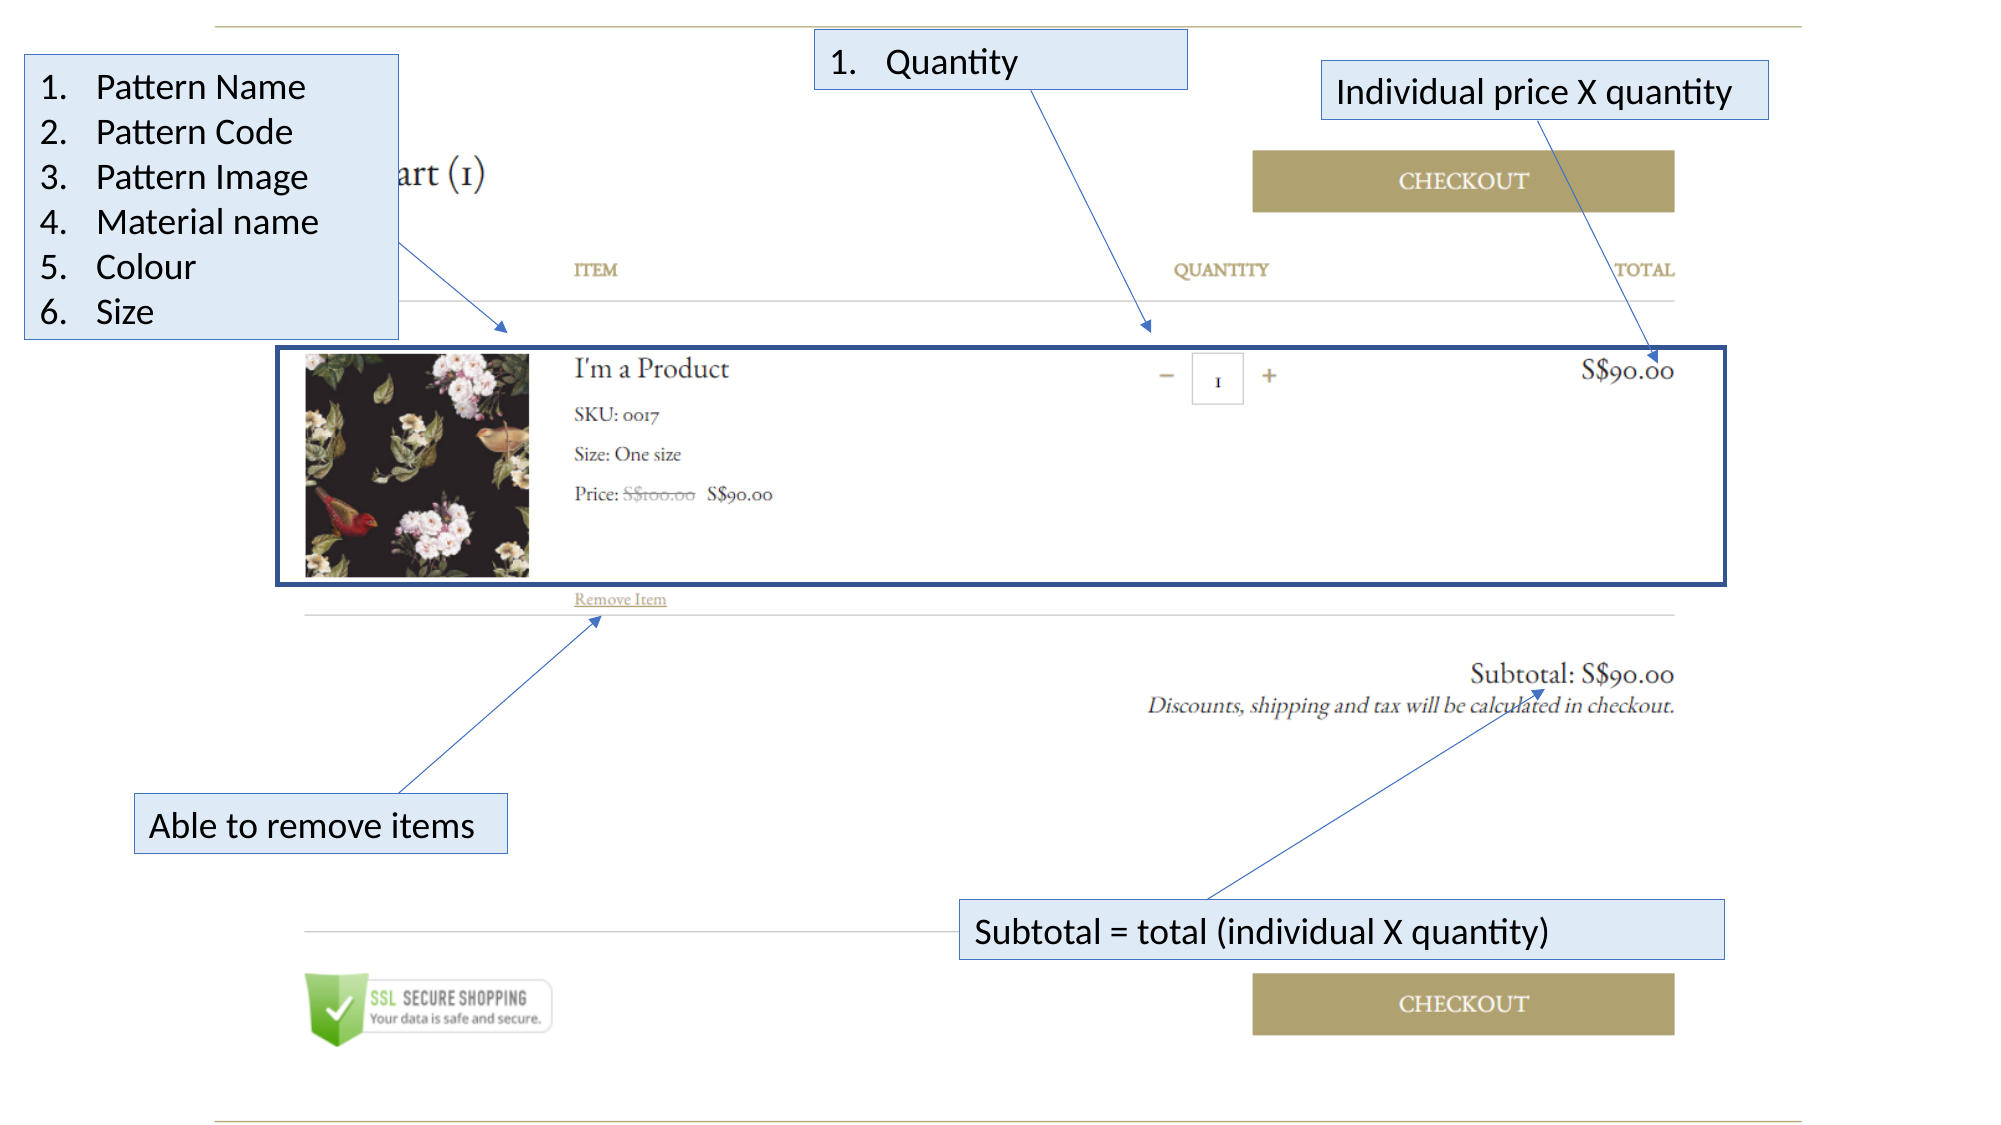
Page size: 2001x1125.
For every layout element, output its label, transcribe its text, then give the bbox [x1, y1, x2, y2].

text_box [1206, 688, 1545, 900]
text_box Able to remove items [134, 793, 214, 854]
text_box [1030, 90, 1152, 334]
text_box Pattern Name Pattern Code Pattern Image Material name Colour Size [24, 54, 214, 340]
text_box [373, 221, 508, 334]
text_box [398, 615, 602, 794]
picture [214, 0, 1802, 1125]
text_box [1537, 120, 1658, 364]
